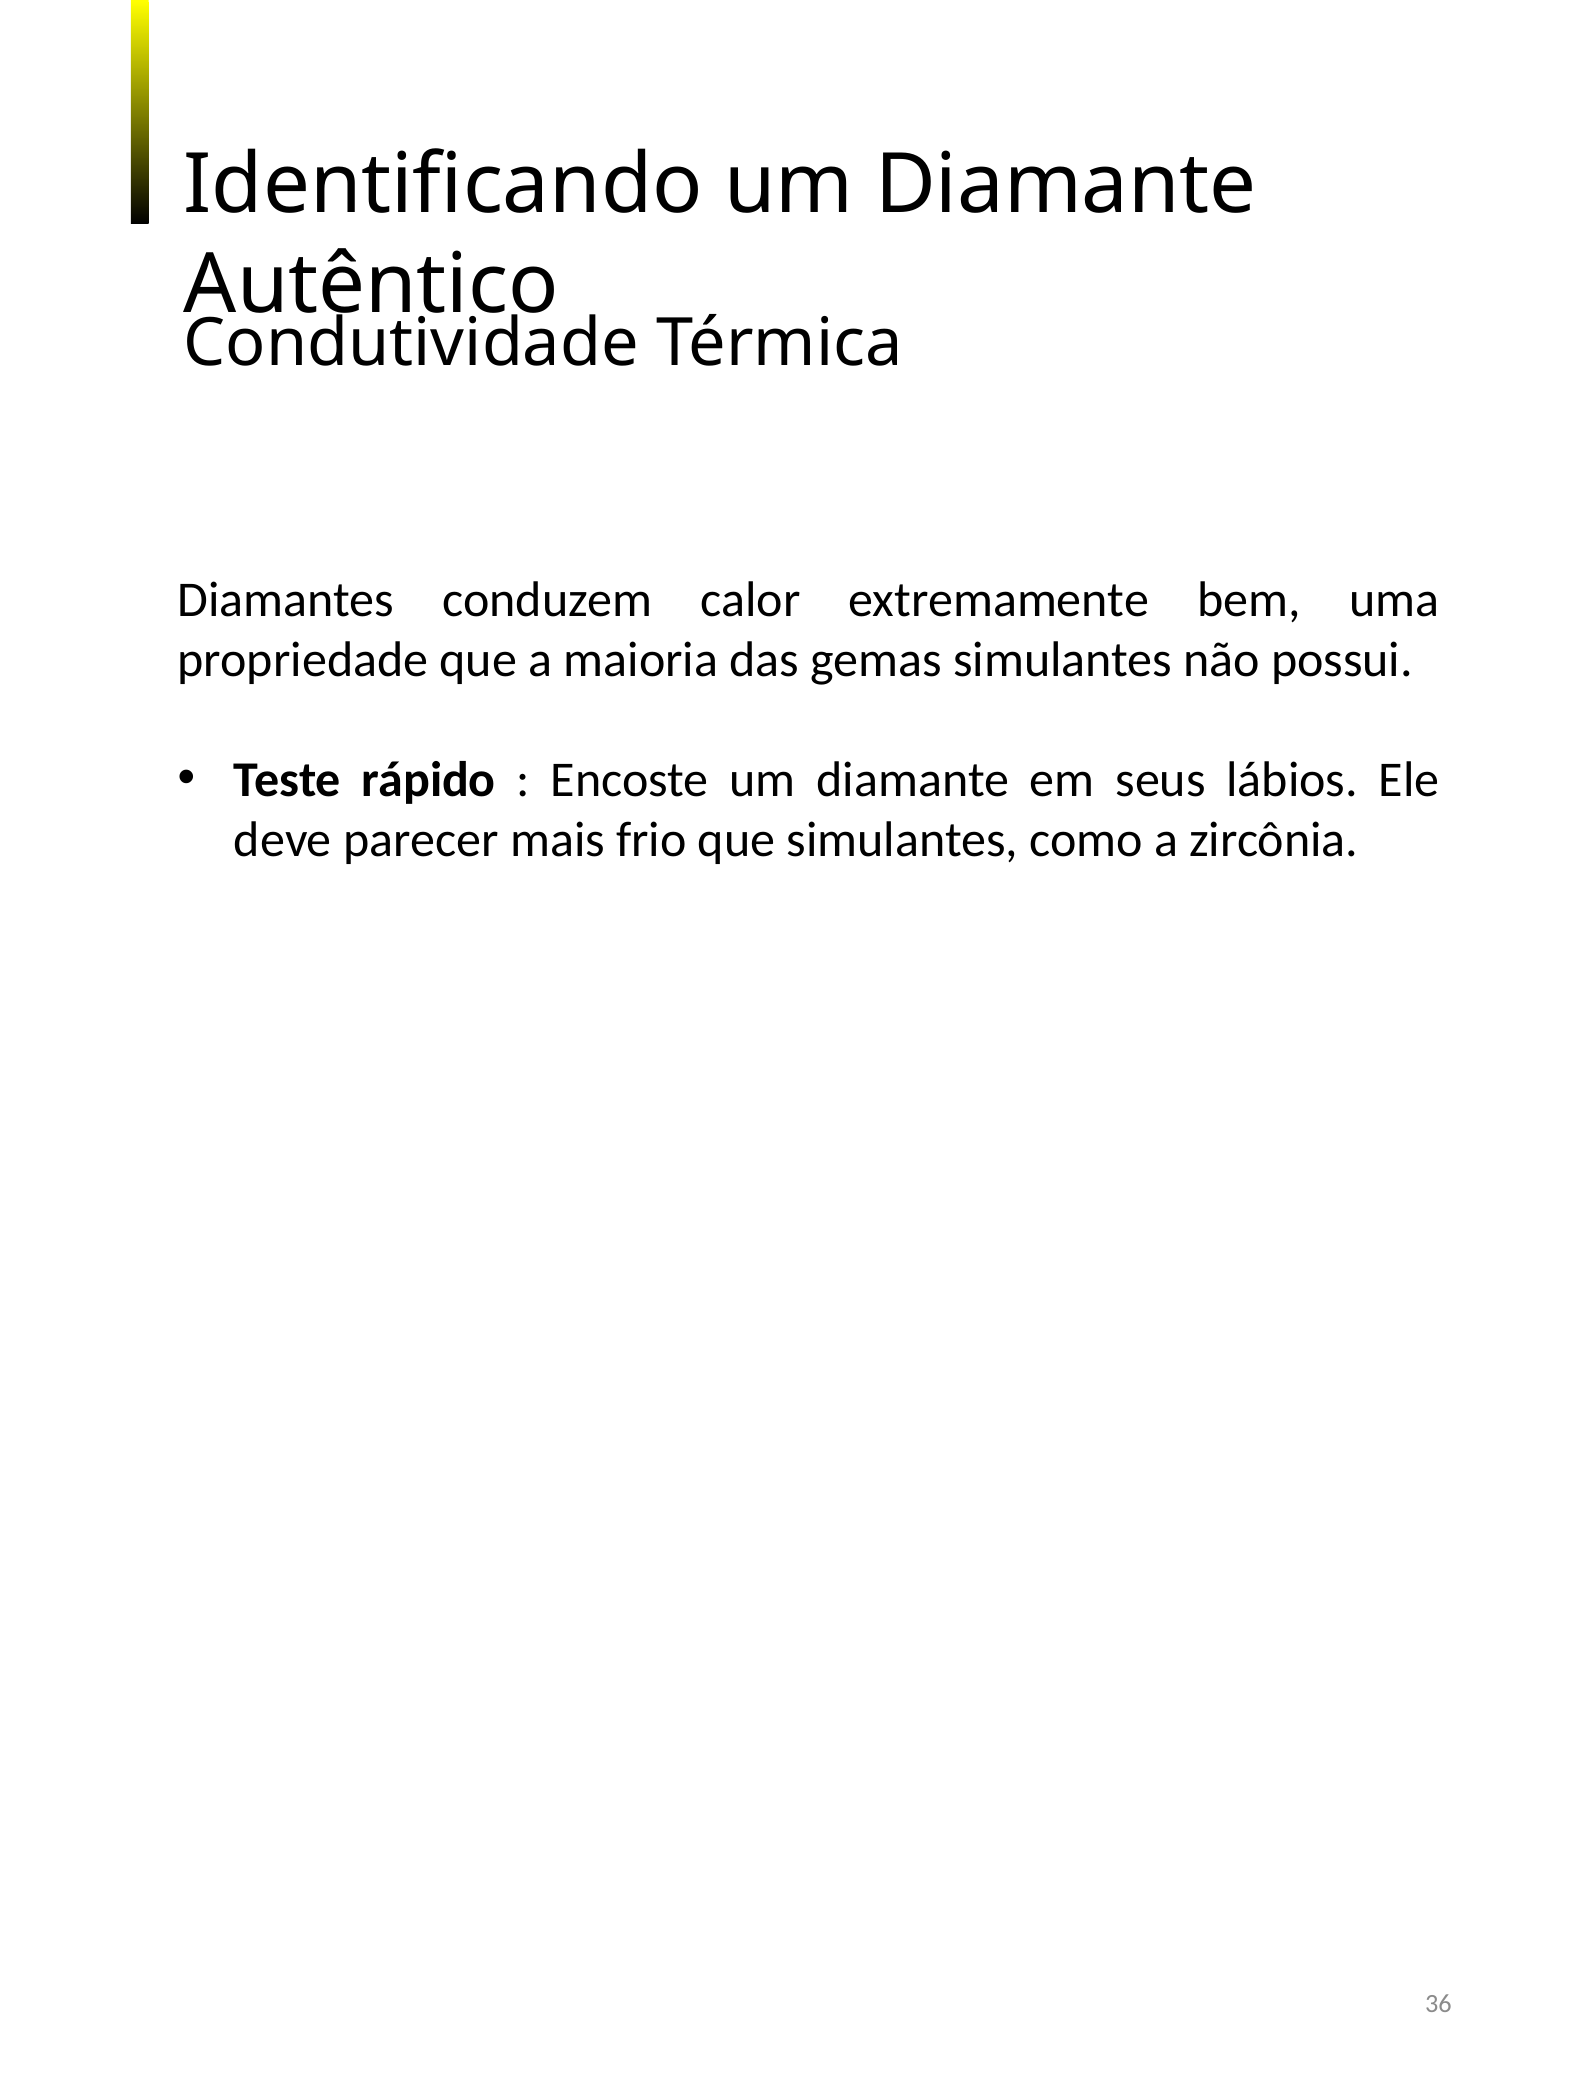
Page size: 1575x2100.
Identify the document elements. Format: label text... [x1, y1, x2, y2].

text_box Identificando um Diamante Autêntico [169, 121, 1492, 336]
text_box [130, 0, 150, 225]
text_box Condutividade Térmica [168, 291, 1461, 387]
slide_number 36 [1112, 1946, 1467, 2059]
text_box Diamantes conduzem calor extremamente bem, uma propriedade que a maioria das gemas simulantes não possui. Teste rápido : Encoste um diamante em seus lábios. Ele deve parecer mais frio que simulantes, como a zircônia. [162, 558, 1455, 874]
